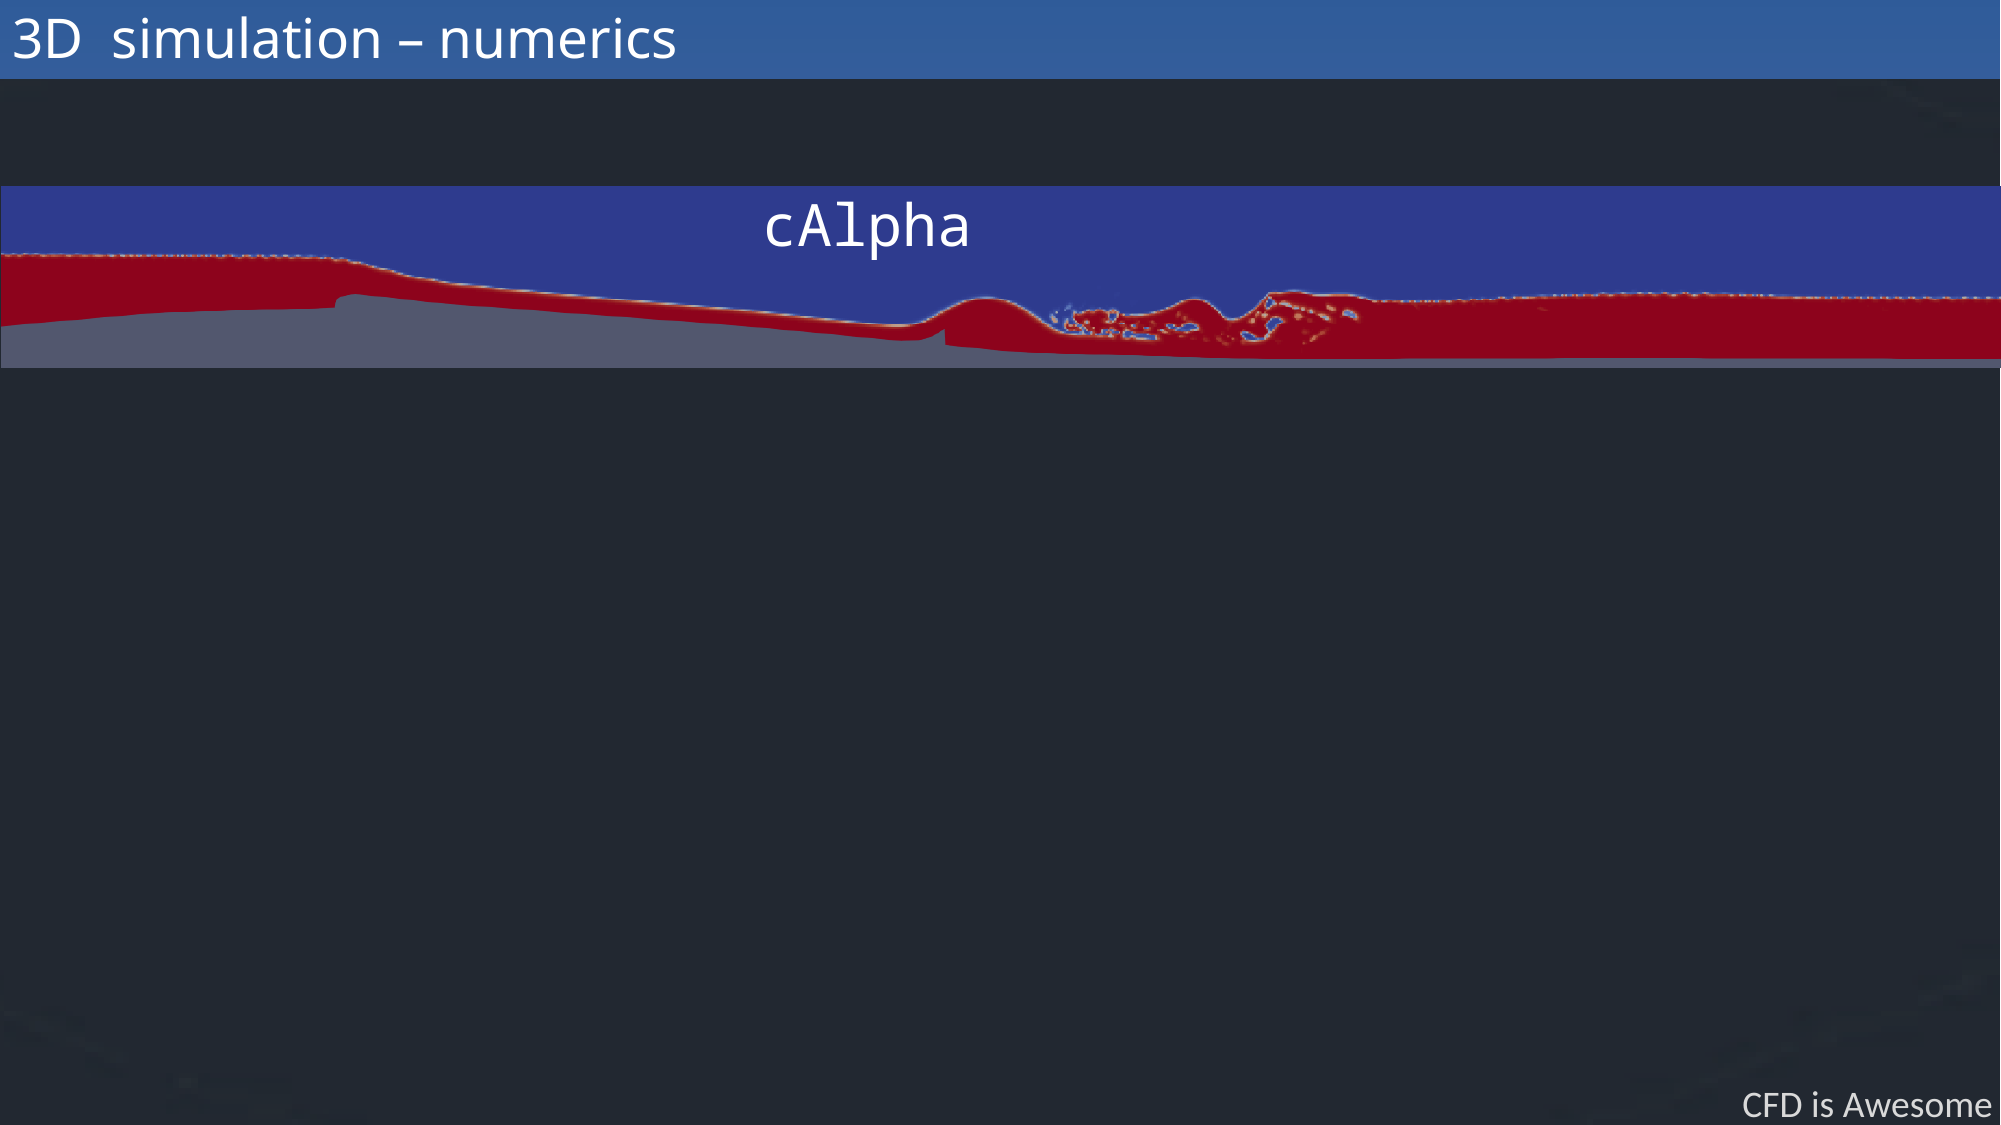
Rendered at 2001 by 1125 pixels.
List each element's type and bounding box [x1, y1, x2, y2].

list [0, 0, 2000, 79]
picture [0, 79, 2001, 1125]
